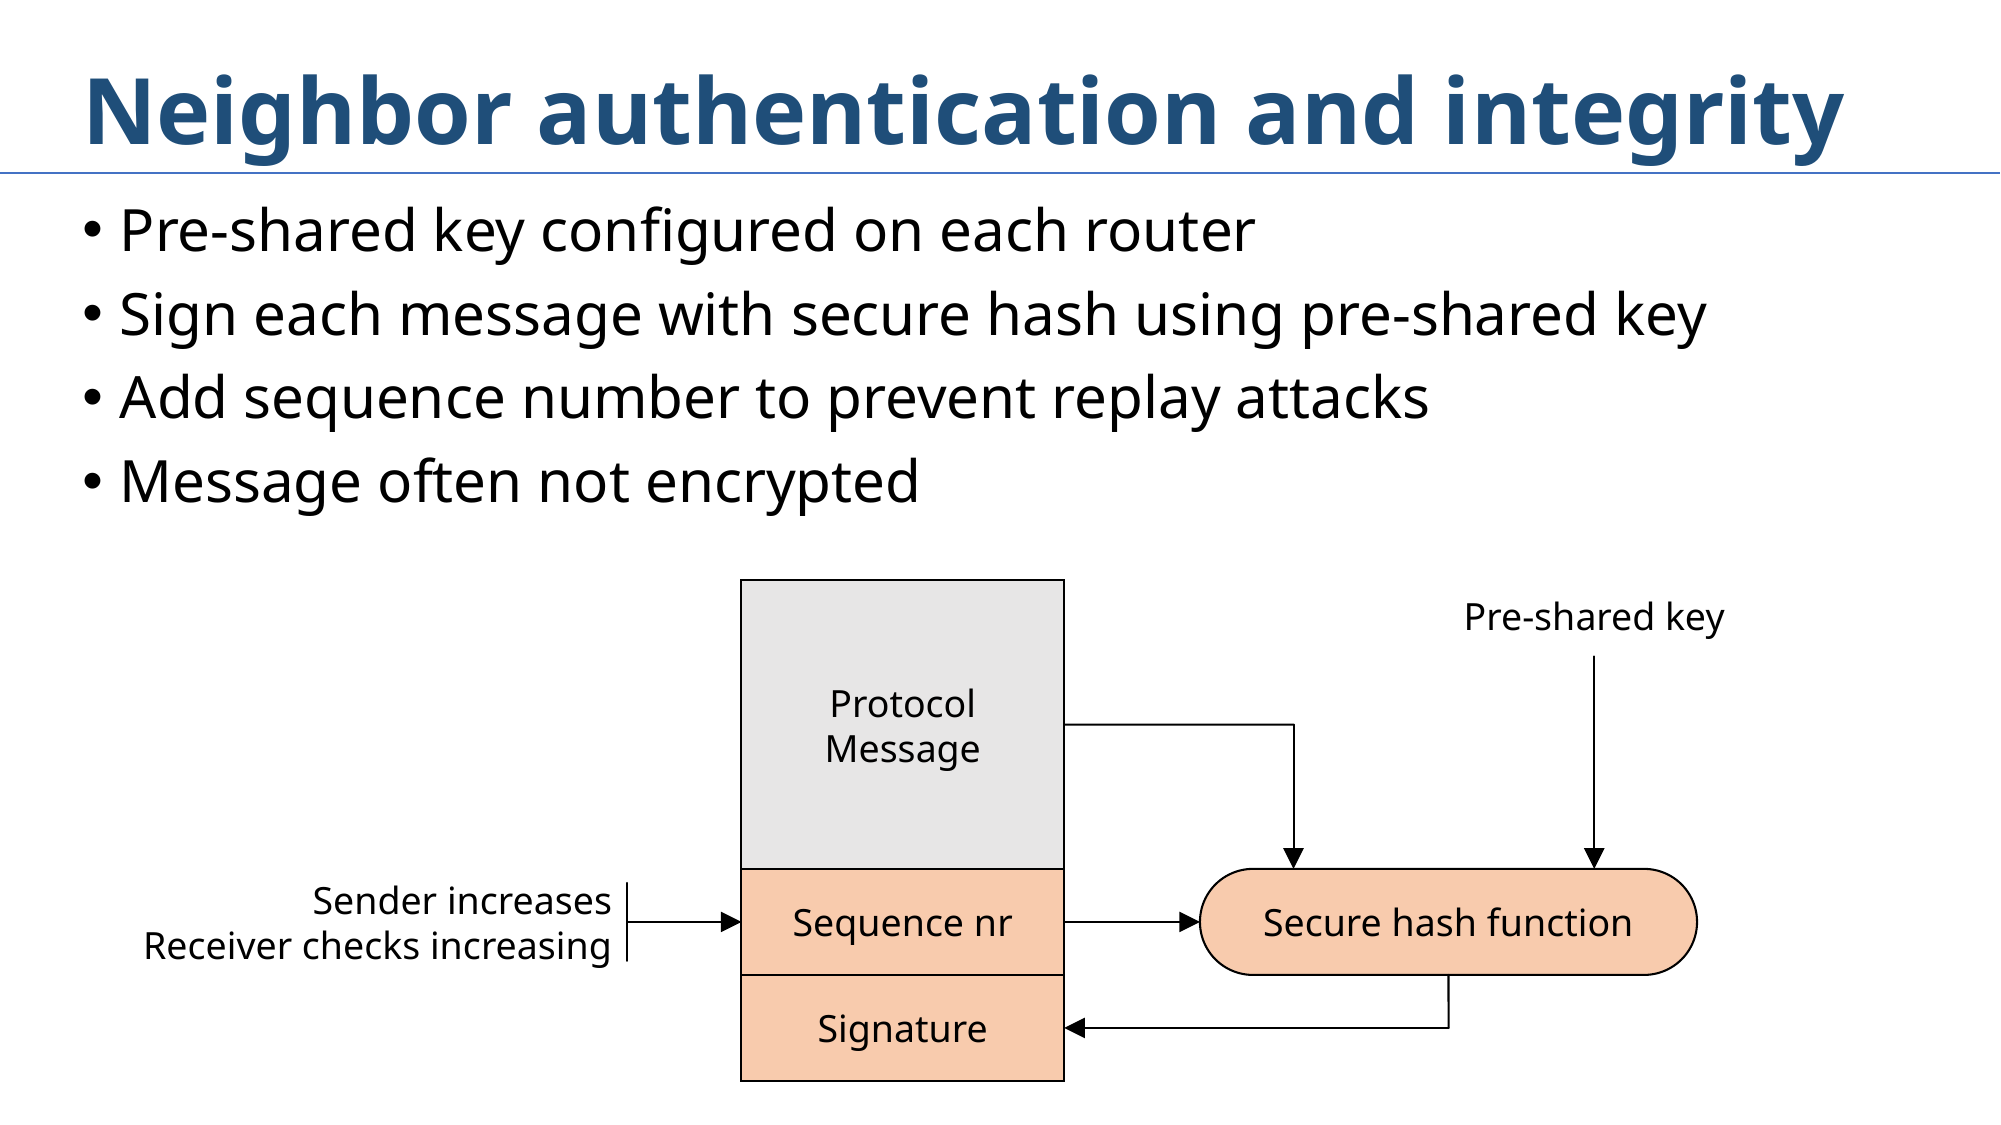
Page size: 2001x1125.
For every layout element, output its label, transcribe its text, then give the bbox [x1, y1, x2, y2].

text_box Sequence nr [740, 868, 1065, 974]
text_box Sender increases Receiver checks increasing [125, 868, 628, 976]
text_box Signature [740, 974, 1065, 1082]
text_box Protocol Message [740, 579, 1065, 868]
text_box Pre-shared key [1363, 560, 1826, 670]
list Pre-shared key configured on each router Sign each message with secure hash using pre-shared key Add sequence number to prevent replay attacks Message often not encrypted [67, 193, 1927, 543]
text_box Secure hash function [1198, 867, 1699, 976]
title Neighbor authentication and integrity [67, 54, 1927, 176]
